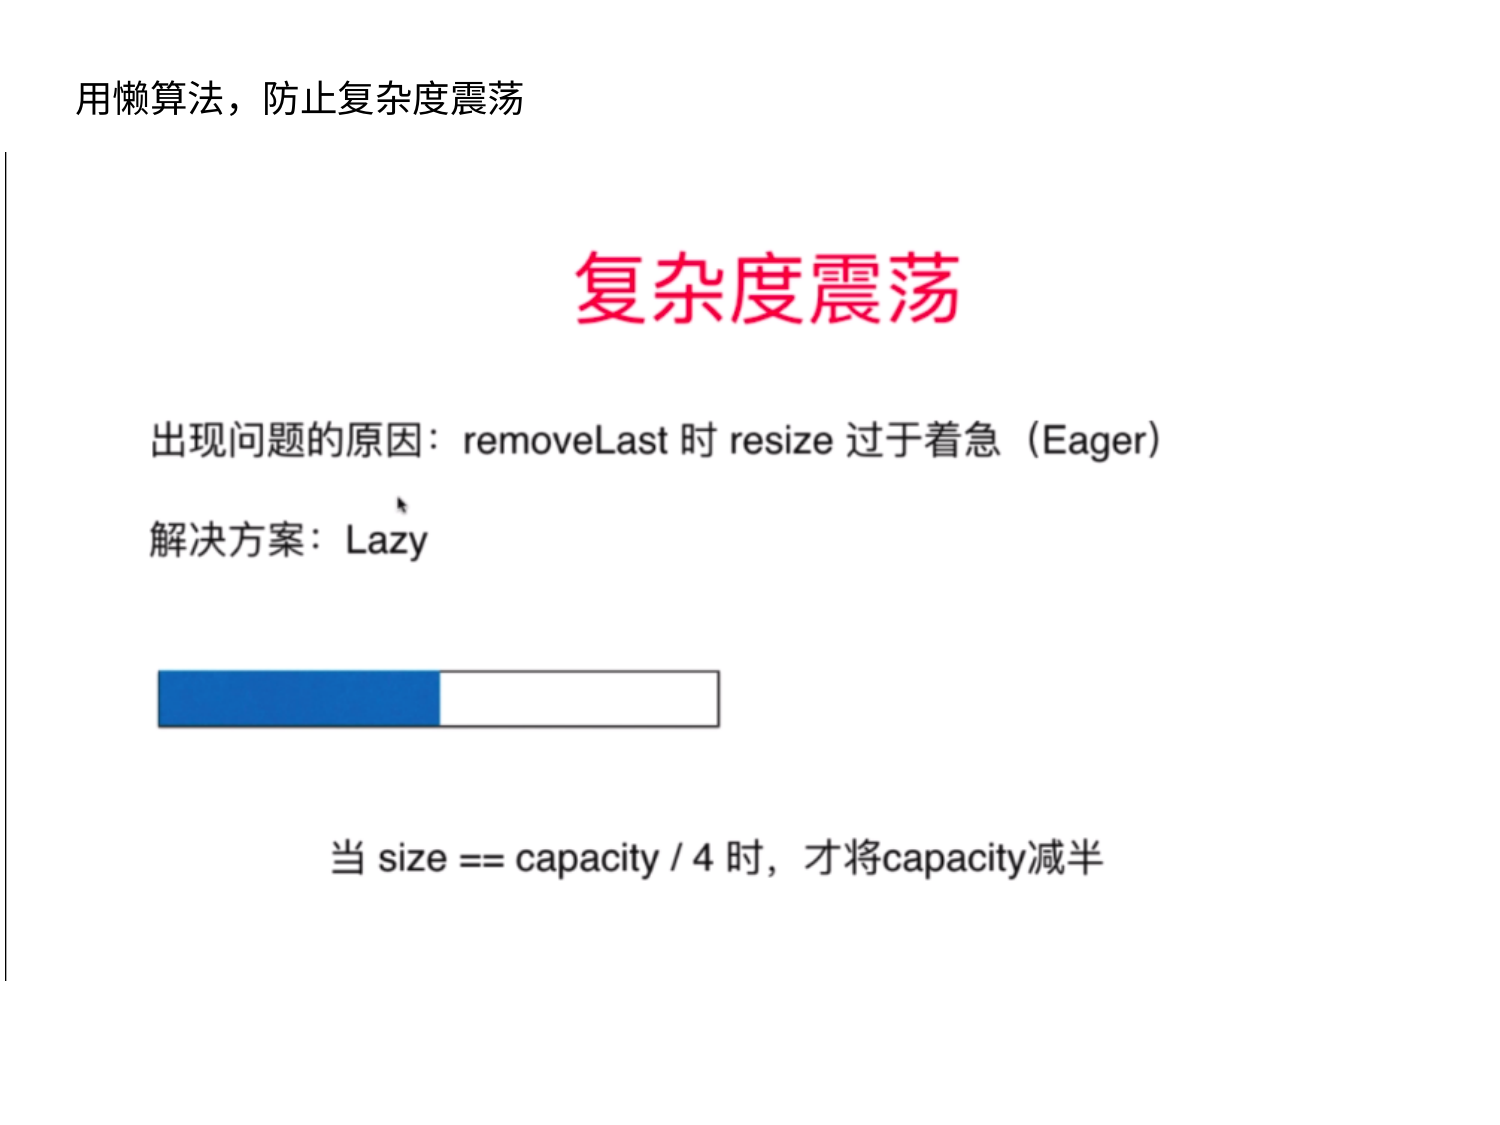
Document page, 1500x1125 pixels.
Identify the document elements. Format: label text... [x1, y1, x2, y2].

text_box 用懒算法，防止复杂度震荡 [74, 45, 1425, 150]
picture [5, 152, 1500, 981]
